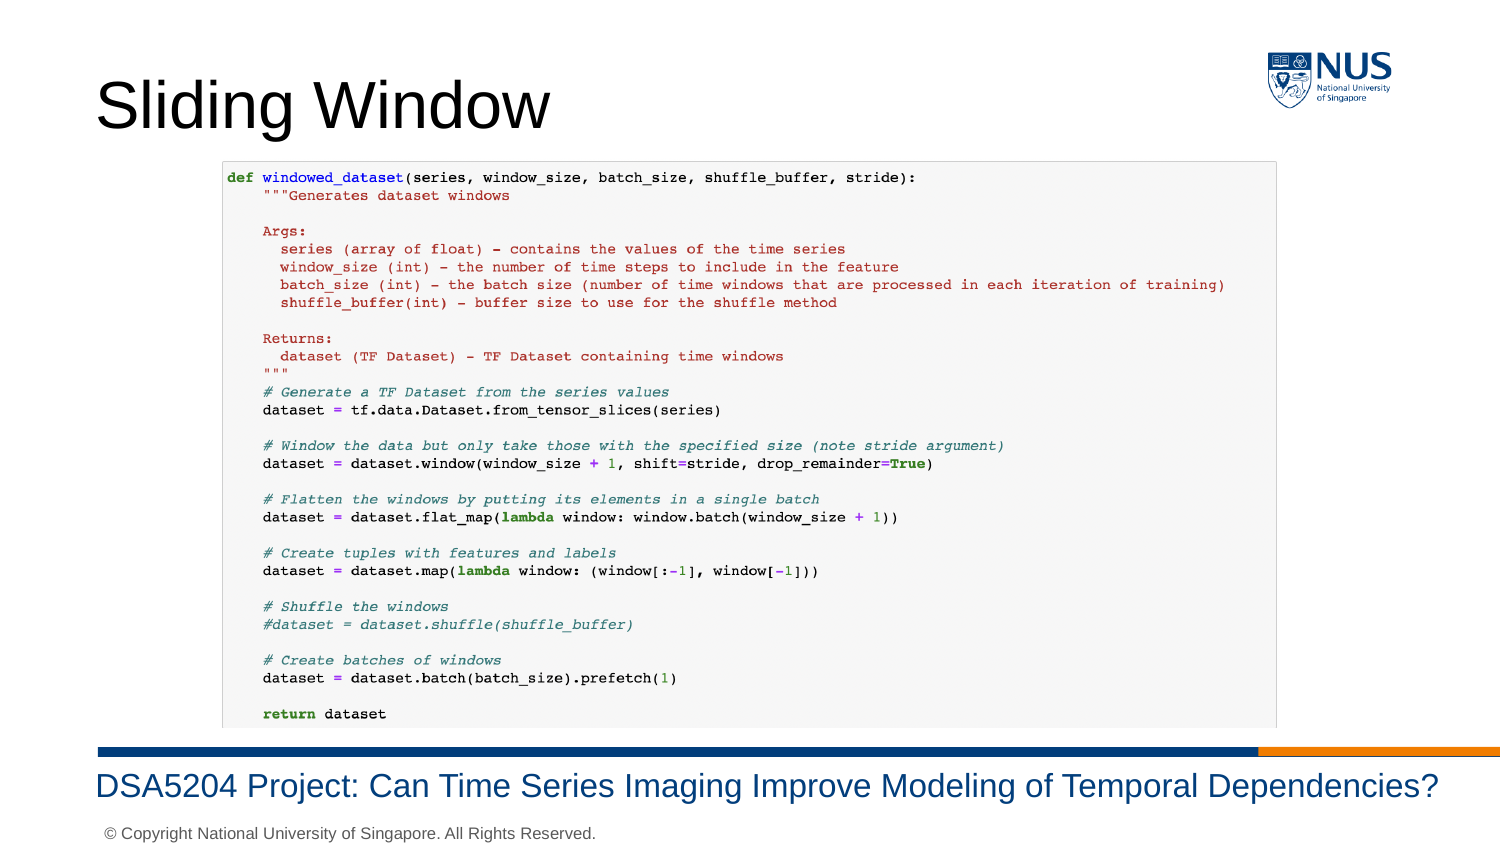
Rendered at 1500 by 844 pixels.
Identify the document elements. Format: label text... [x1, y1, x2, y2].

picture [1259, 42, 1396, 114]
text_box Sliding Window [80, 54, 1254, 143]
picture [220, 157, 1280, 728]
picture [97, 747, 1258, 756]
text_box DSA5204 Project: Can Time Series Imaging Improve Modeling of Temporal Dependencies? [80, 756, 1485, 806]
